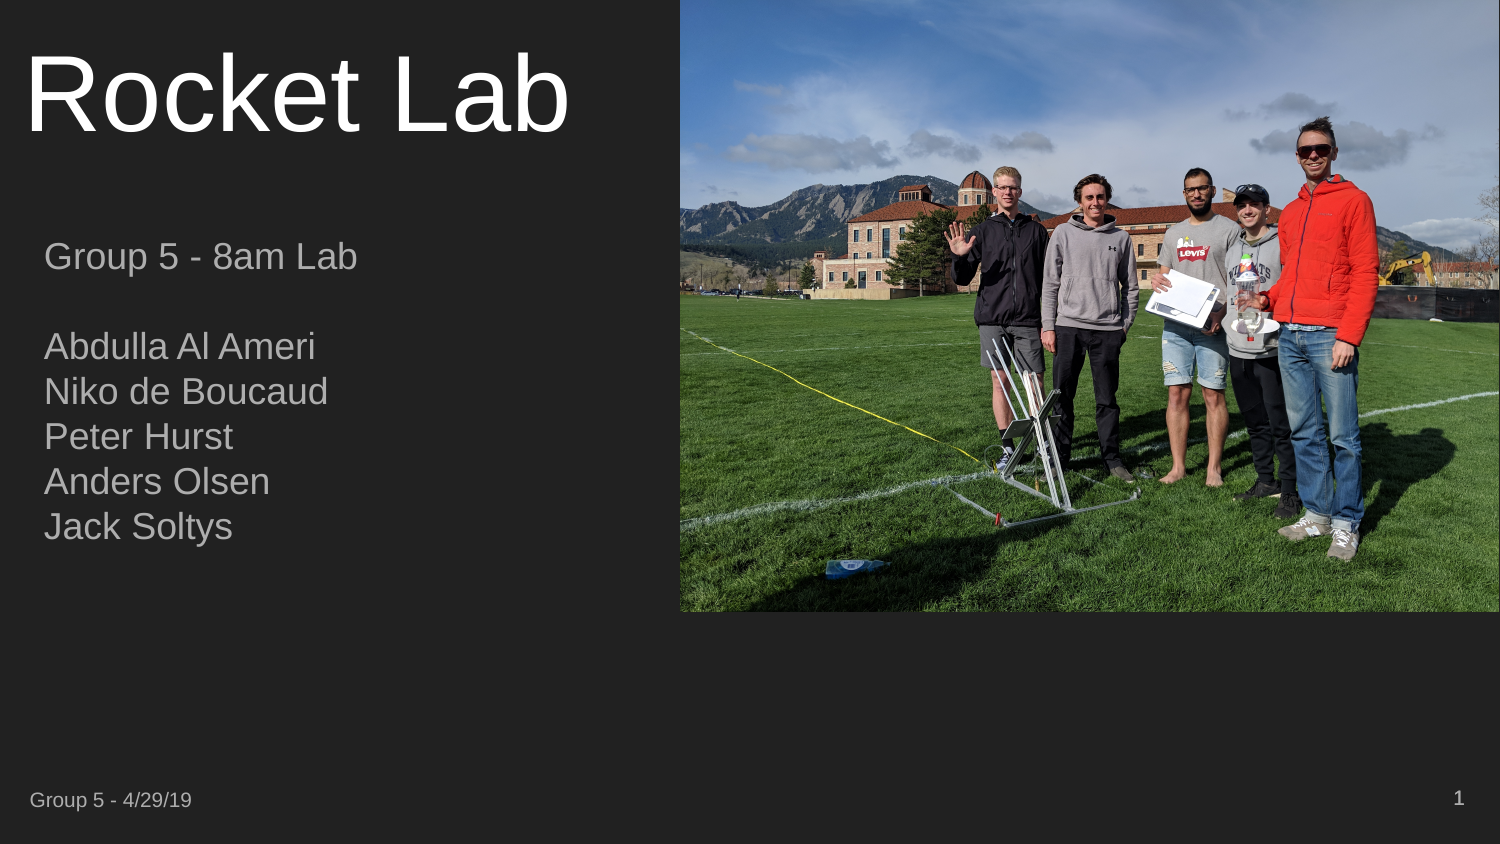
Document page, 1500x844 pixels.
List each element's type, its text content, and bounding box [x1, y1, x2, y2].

title Rocket Lab [8, 0, 676, 169]
text_box Group 5 - 4/29/19 [7, 771, 208, 839]
subtitle Group 5 - 8am Lab Abdulla Al Ameri Niko de Boucaud Peter Hurst Anders Olsen Jack Soltys [28, 216, 585, 347]
picture [680, 0, 1500, 613]
slide_number ‹#› [1389, 764, 1480, 830]
